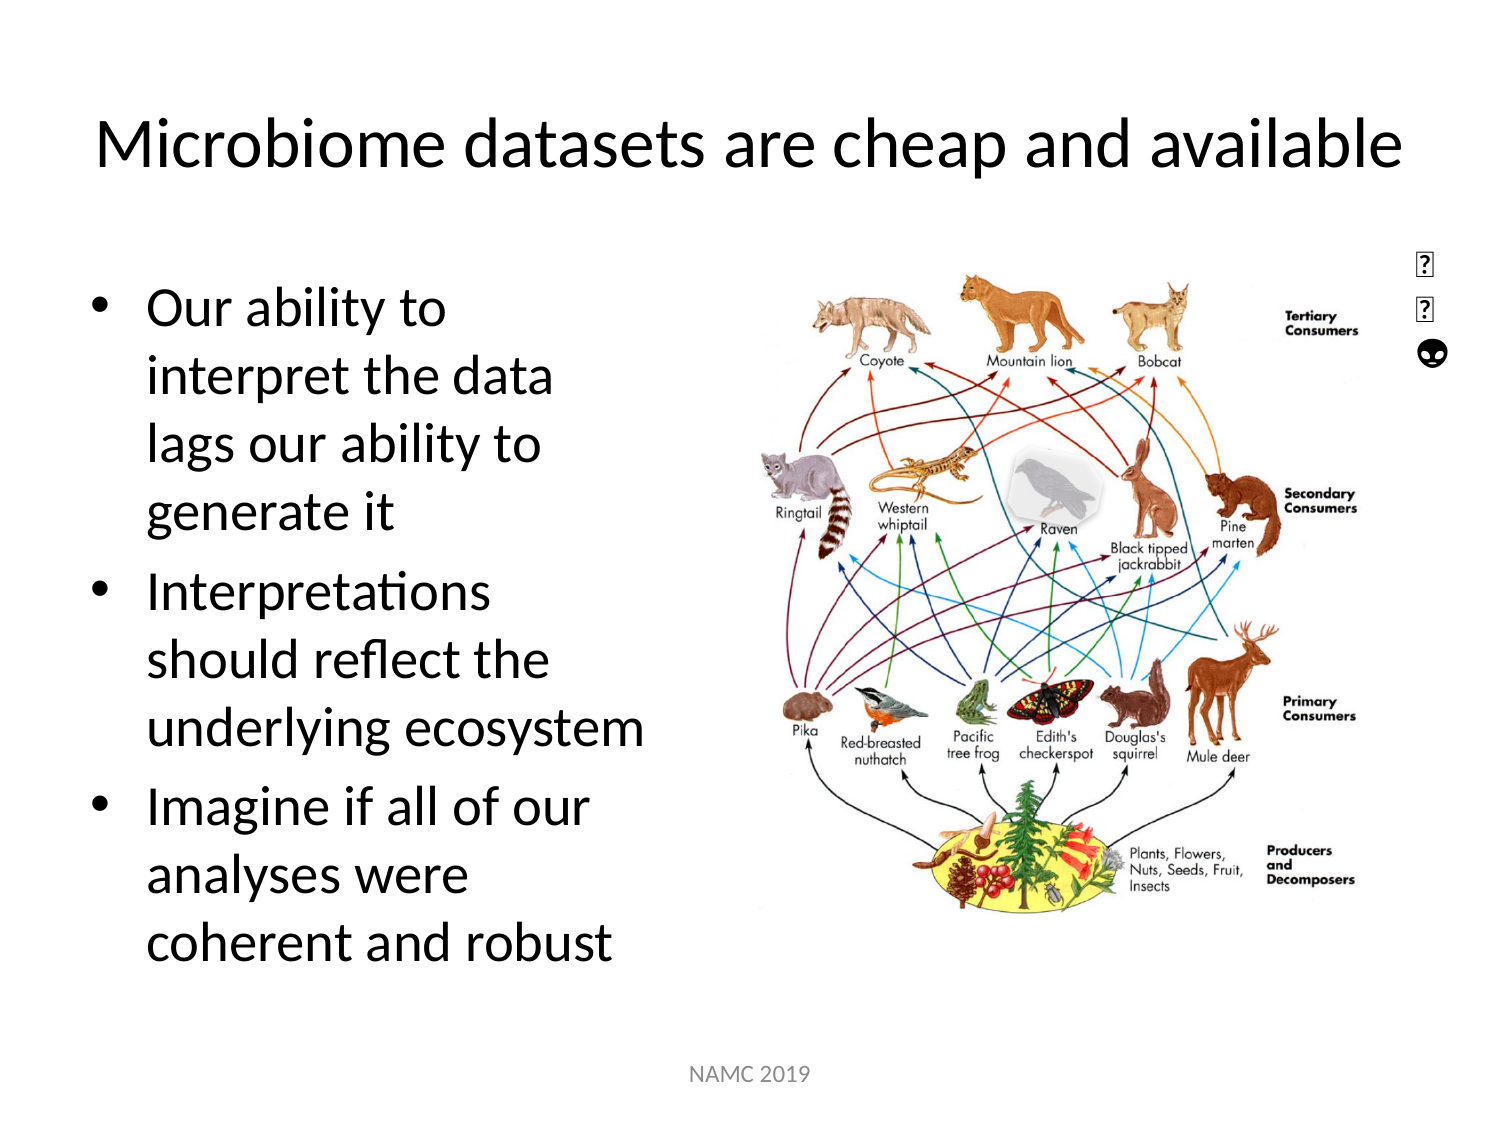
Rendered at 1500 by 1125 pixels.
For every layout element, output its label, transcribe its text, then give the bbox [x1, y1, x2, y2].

text_box 🐯 🐞 👽 [1400, 232, 1482, 383]
list Our ability to interpret the data lags our ability to generate it Interpretations should reflect the underlying ecosystem Imagine if all of our analyses were coherent and robust [75, 262, 667, 1005]
picture [758, 274, 1364, 918]
title Microbiome datasets are cheap and available [75, 45, 1425, 233]
footer NAMC 2019 [512, 1042, 988, 1103]
